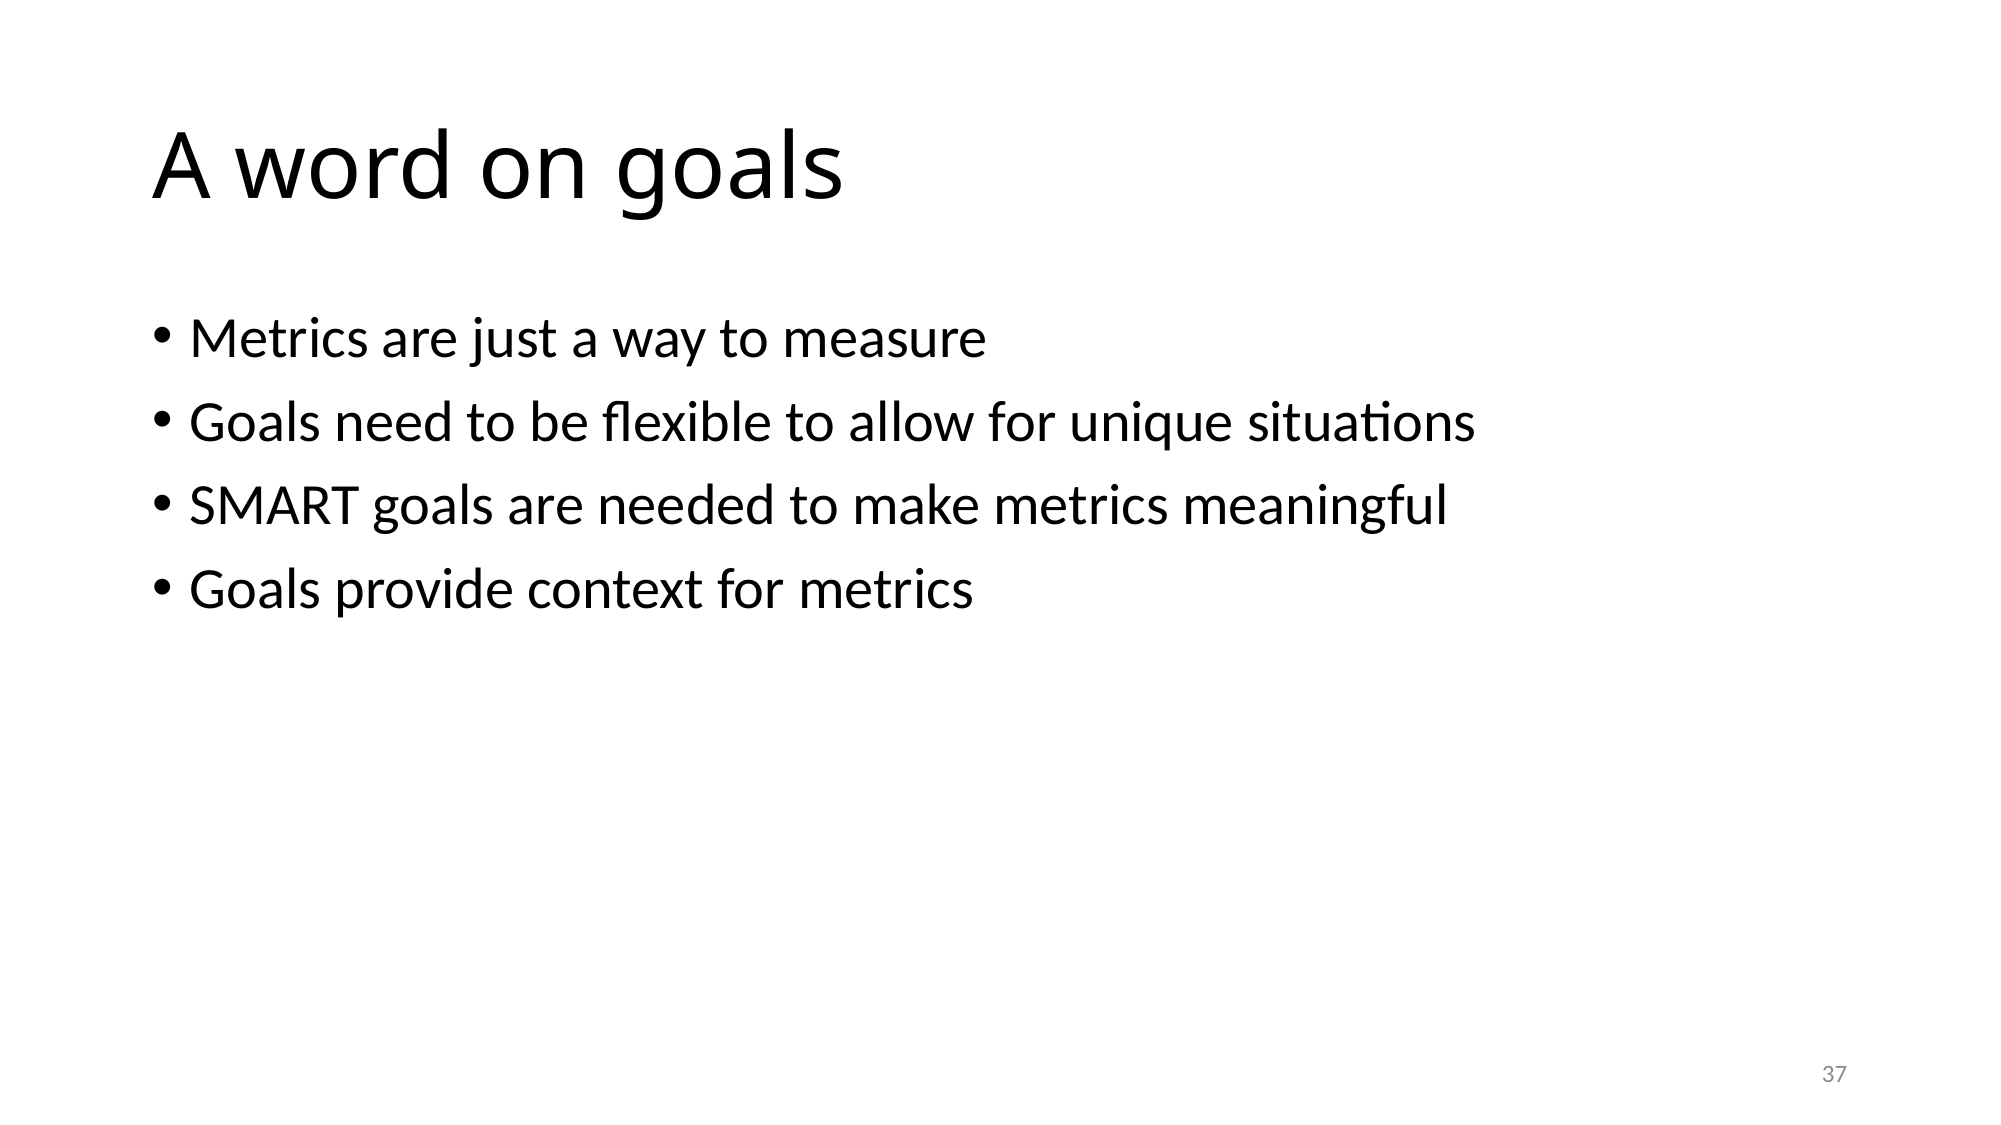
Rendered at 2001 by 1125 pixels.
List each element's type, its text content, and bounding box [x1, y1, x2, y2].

slide_number 37 [1412, 1042, 1863, 1103]
title A word on goals [137, 59, 1863, 278]
list Metrics are just a way to measure Goals need to be flexible to allow for unique situations SMART goals are needed to make metrics meaningful Goals provide context for metrics [137, 299, 1863, 1014]
